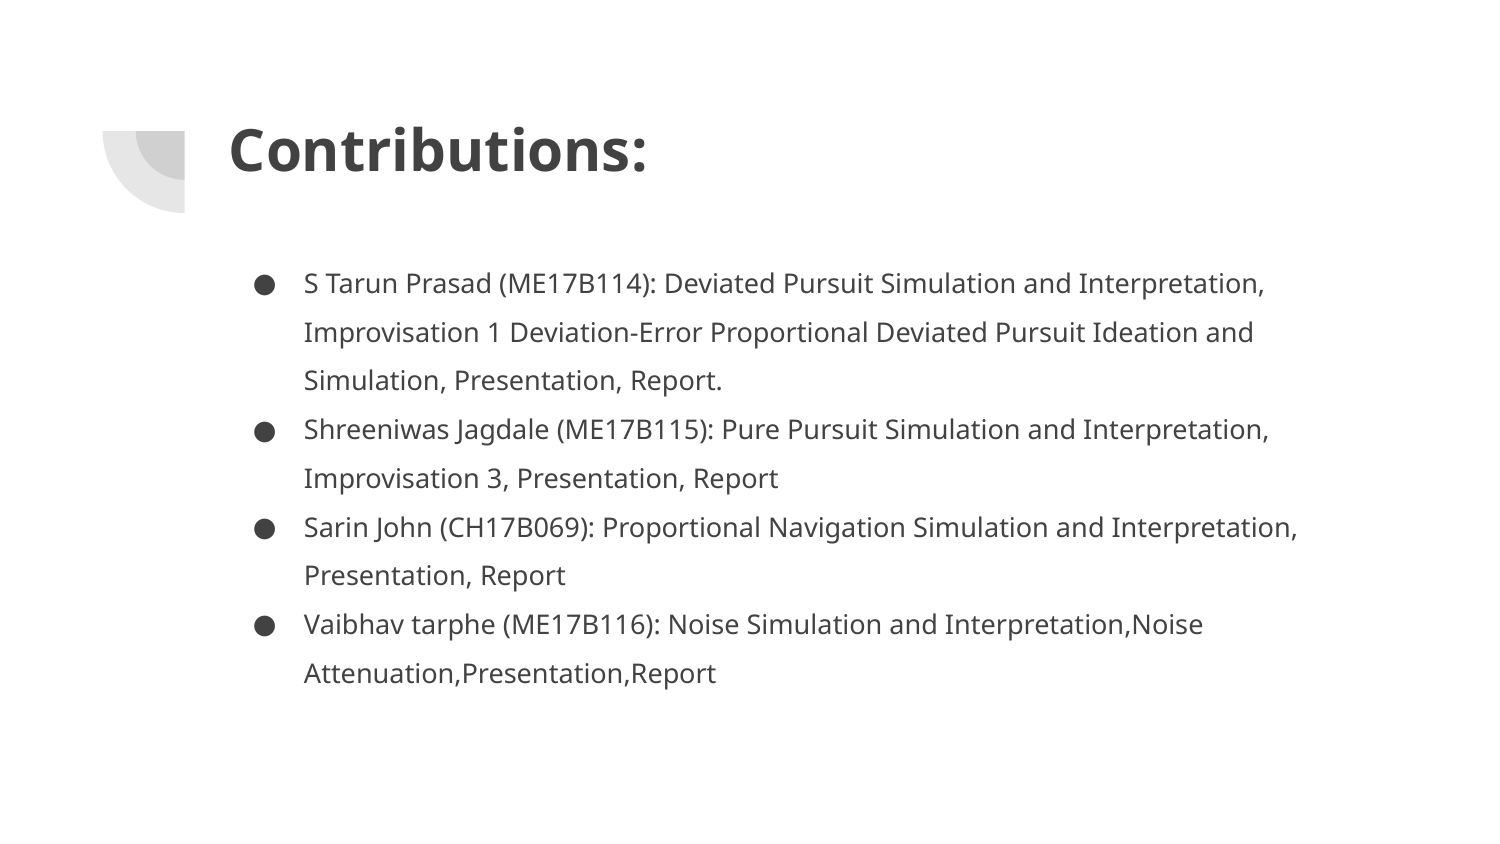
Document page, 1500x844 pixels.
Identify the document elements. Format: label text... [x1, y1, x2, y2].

title Contributions: [213, 98, 1368, 235]
list S Tarun Prasad (ME17B114): Deviated Pursuit Simulation and Interpretation, Improvisation 1 Deviation-Error Proportional Deviated Pursuit Ideation and Simulation, Presentation, Report. Shreeniwas Jagdale (ME17B115): Pure Pursuit Simulation and Interpretation, Improvisation 3, Presentation, Report Sarin John (CH17B069): Proportional Navigation Simulation and Interpretation, Presentation, Report Vaibhav tarphe (ME17B116): Noise Simulation and Interpretation,Noise Attenuation,Presentation,Report [213, 235, 1368, 652]
